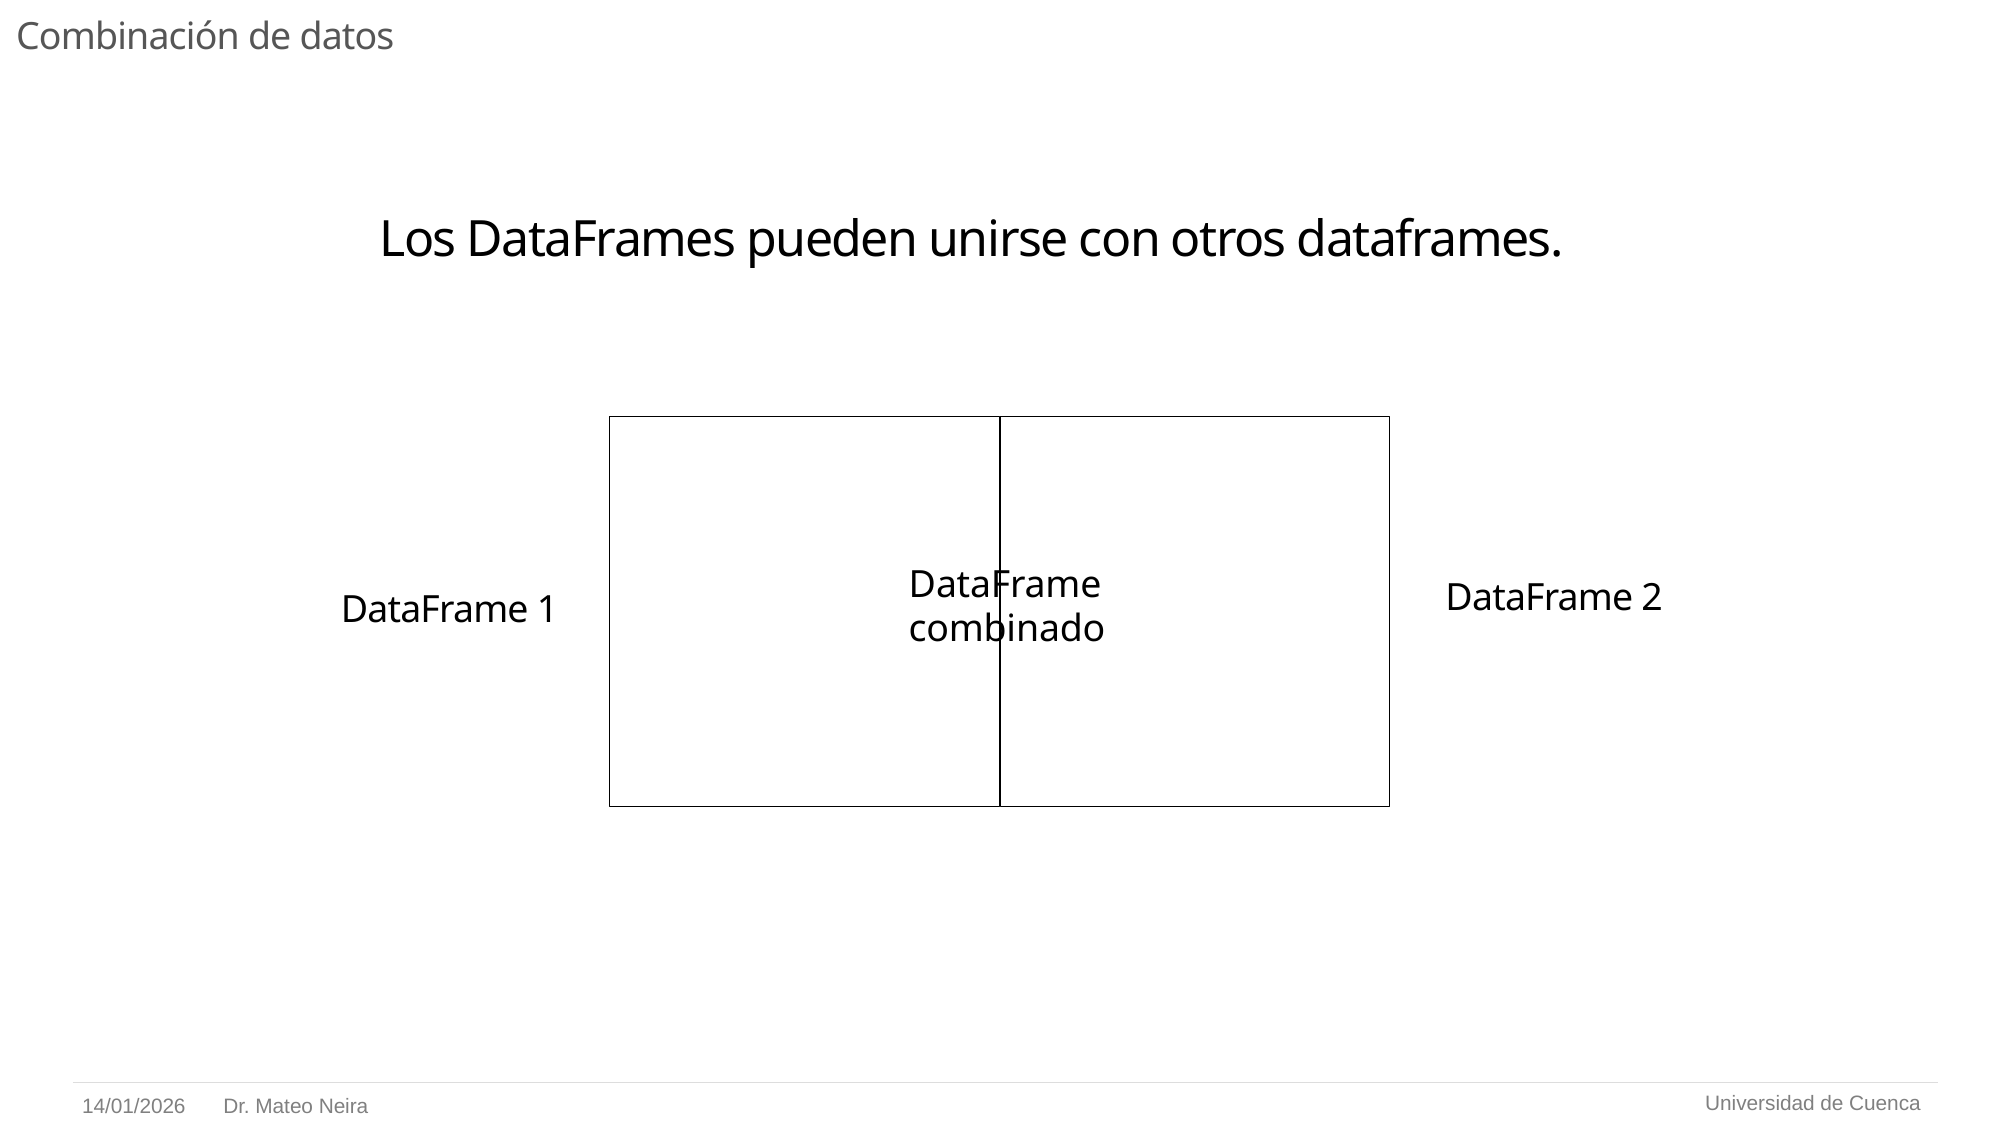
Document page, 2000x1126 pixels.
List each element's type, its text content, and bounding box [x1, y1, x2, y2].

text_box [609, 415, 1391, 808]
text_box Los DataFrames pueden unirse con otros dataframes. [377, 204, 1682, 267]
title Combinación de datos [13, 0, 1989, 129]
text_box DataFrame 2 [1443, 570, 1723, 618]
text_box DataFrame 1 [338, 582, 591, 630]
